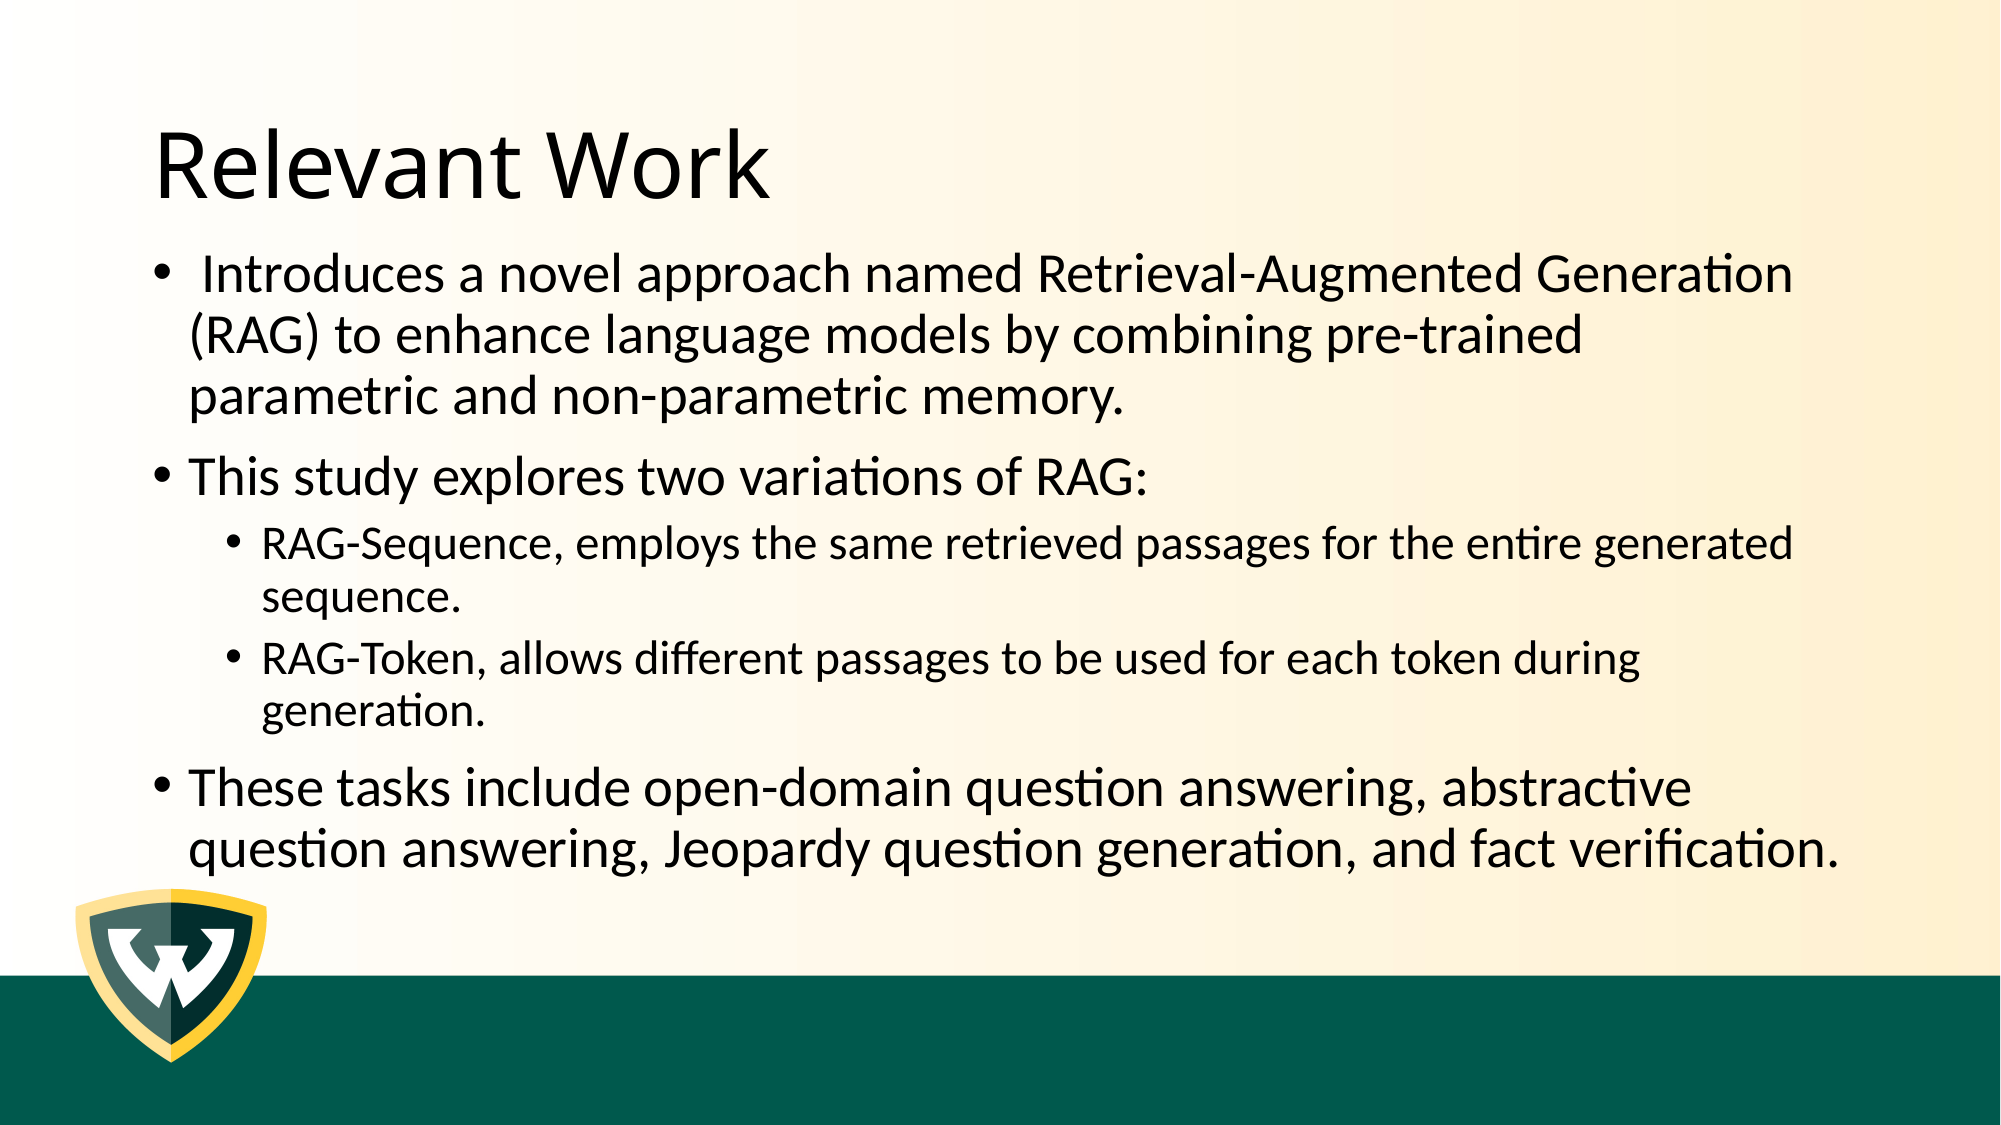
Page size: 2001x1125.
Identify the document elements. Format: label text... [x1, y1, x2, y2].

picture [0, 0, 2001, 1125]
list Introduces a novel approach named Retrieval-Augmented Generation (RAG) to enhance language models by combining pre-trained parametric and non-parametric memory. This study explores two variations of RAG: RAG-Sequence, employs the same retrieved passages for the entire generated sequence. RAG-Token, allows different passages to be used for each token during generation. These tasks include open-domain question answering, abstractive question answering, Jeopardy question generation, and fact verification. [137, 236, 1863, 951]
title Relevant Work [137, 59, 1863, 236]
